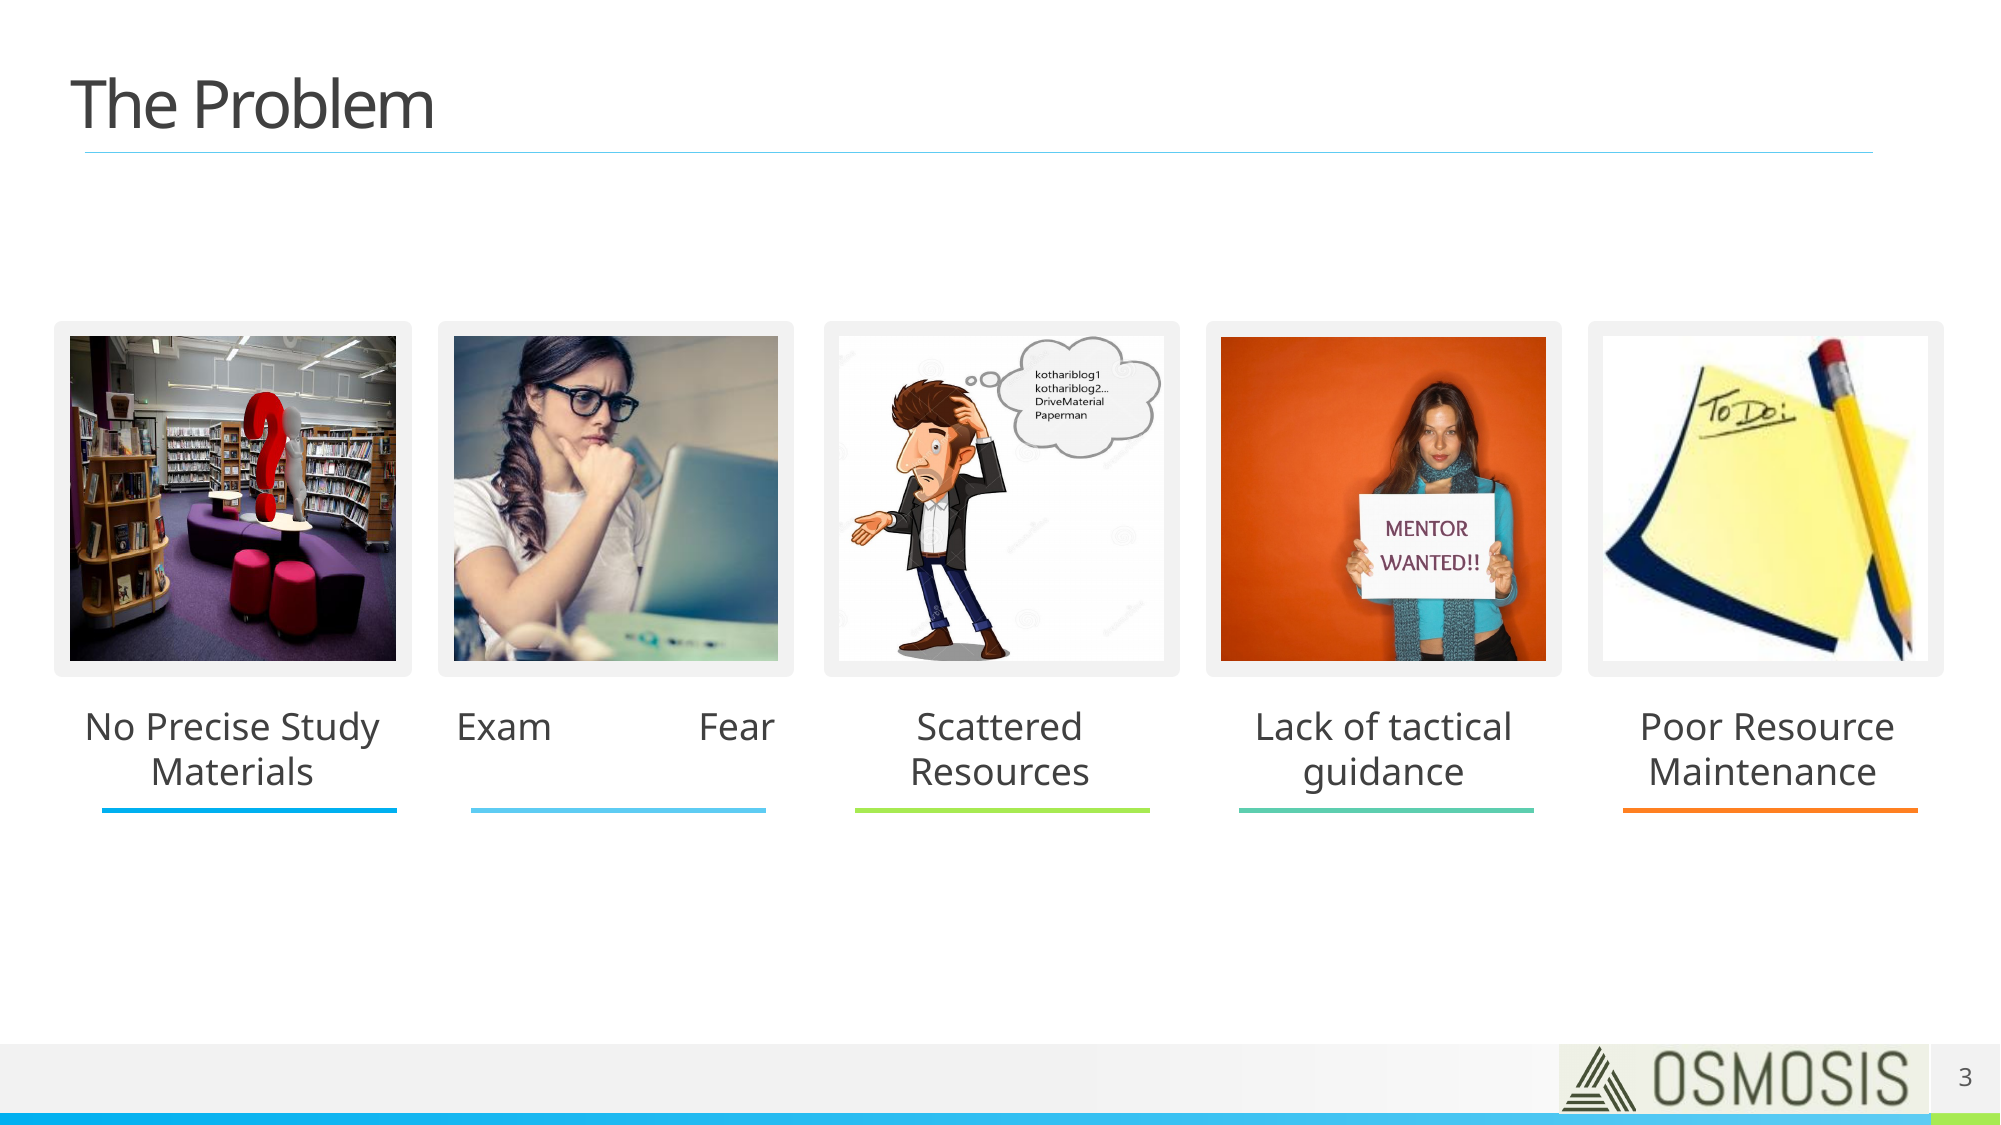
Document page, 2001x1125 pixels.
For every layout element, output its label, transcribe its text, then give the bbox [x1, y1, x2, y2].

picture [69, 336, 397, 662]
title The Problem [70, 70, 1932, 142]
picture [1603, 336, 1929, 662]
picture [839, 336, 1165, 662]
picture [1559, 1044, 1929, 1114]
list Lack of tactical guidance [1221, 703, 1547, 763]
picture [453, 336, 779, 662]
slide_number 3 [1931, 1044, 2000, 1114]
list No Precise Study Materials [69, 703, 395, 763]
list Poor Resource Maintenance [1605, 703, 1931, 763]
list Scattered Resources [837, 703, 1163, 763]
list Exam Fear [453, 703, 779, 763]
picture [1221, 336, 1547, 662]
